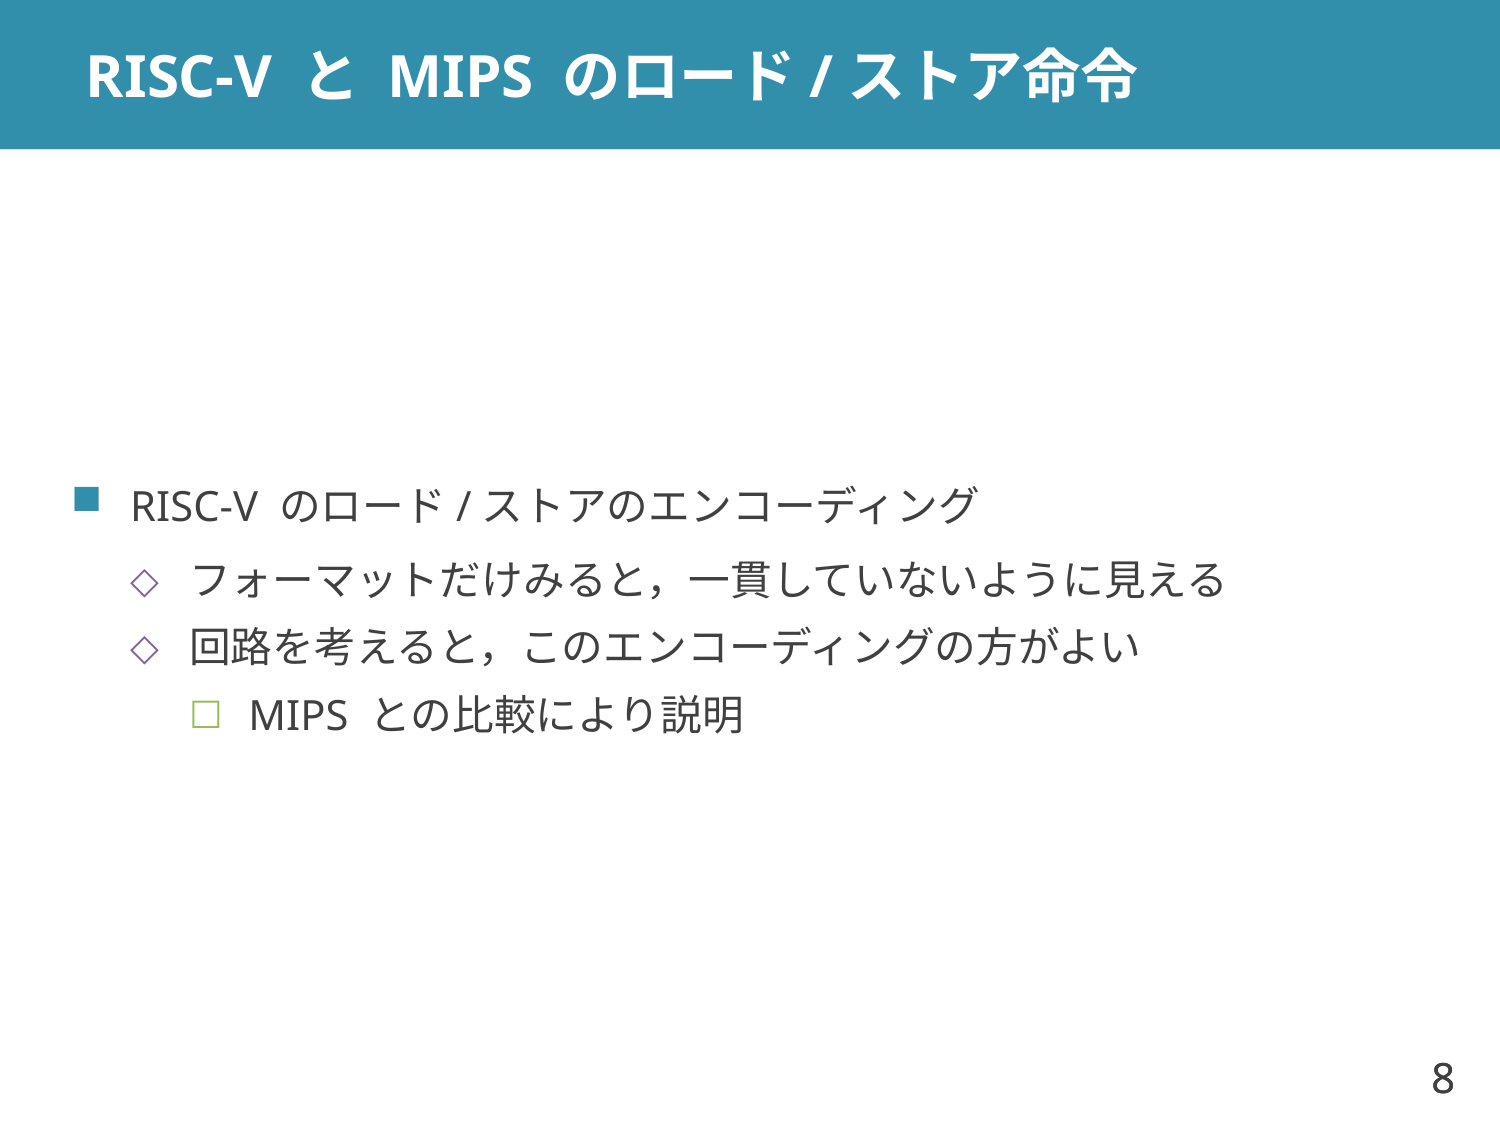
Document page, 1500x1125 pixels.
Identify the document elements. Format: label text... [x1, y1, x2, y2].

title RISC-V と MIPS のロード/ストア命令 [70, 0, 1500, 150]
list RISC-V のロード/ストアのエンコーディング フォーマットだけみると，一貫していないように見える 回路を考えると，このエンコーディングの方がよい MIPS との比較により説明 [55, 178, 1474, 1036]
